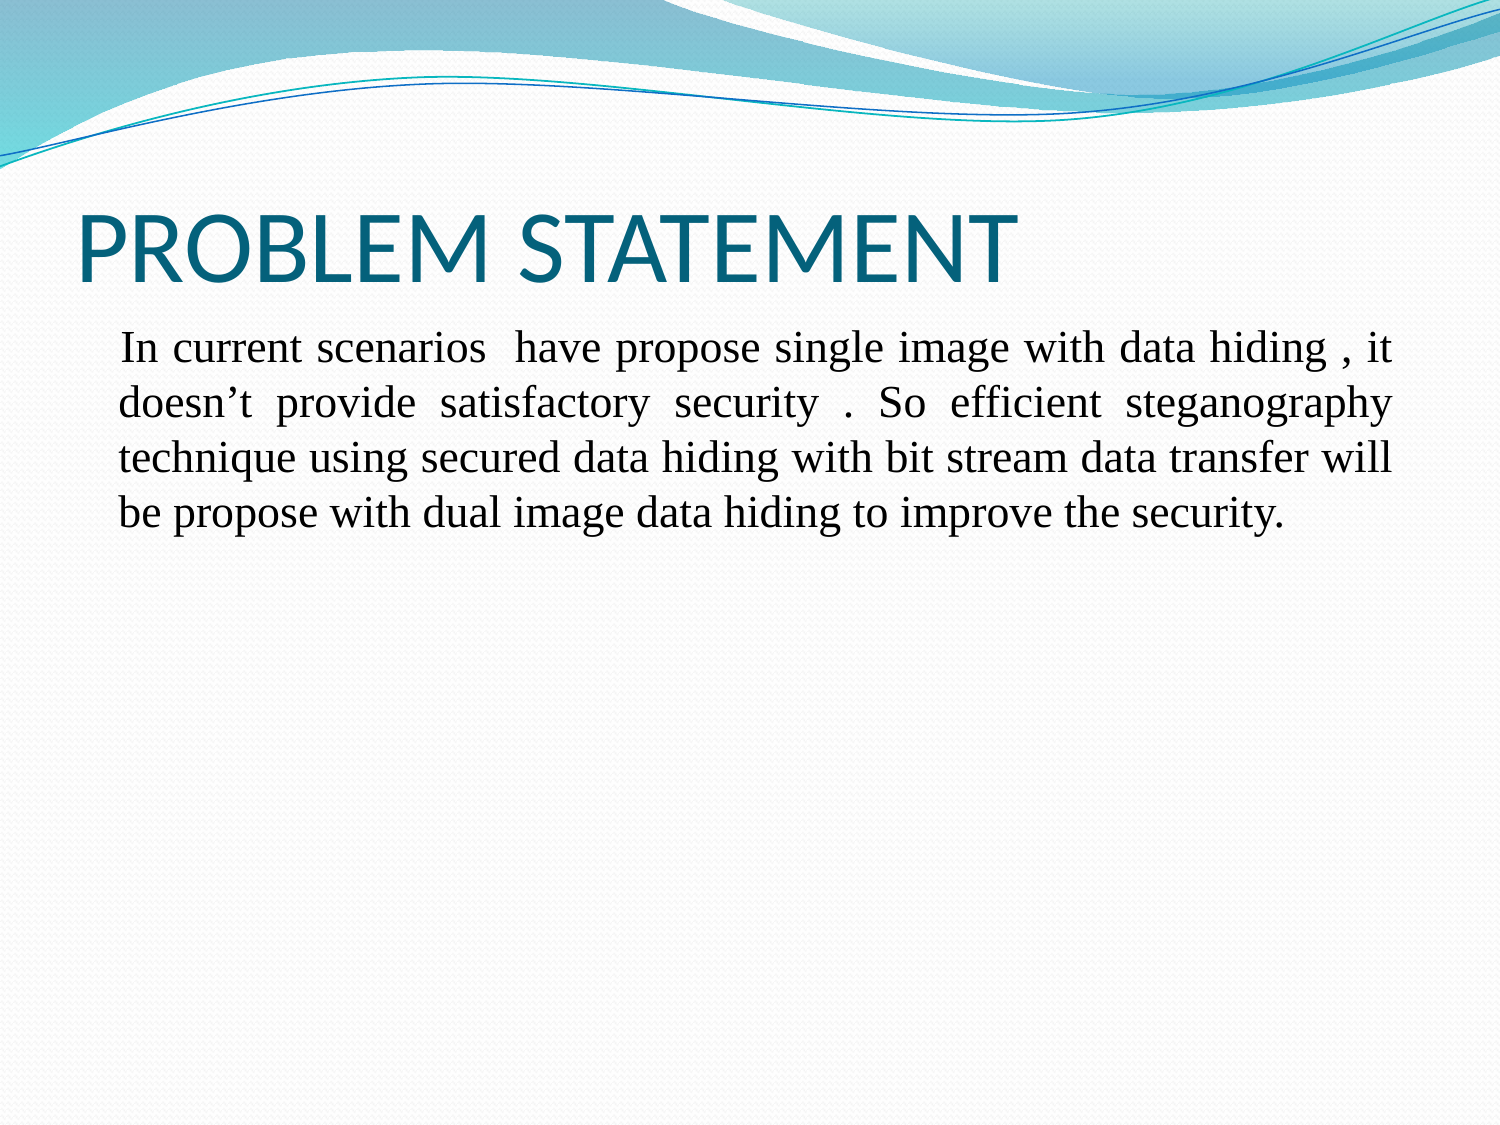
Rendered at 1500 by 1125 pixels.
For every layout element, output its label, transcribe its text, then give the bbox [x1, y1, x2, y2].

list In current scenarios have propose single image with data hiding , it doesn’t provide satisfactory security . So efficient steganography technique using secured data hiding with bit stream data transfer will be propose with dual image data hiding to improve the security. [58, 304, 1409, 1025]
title PROBLEM STATEMENT [75, 115, 1425, 303]
